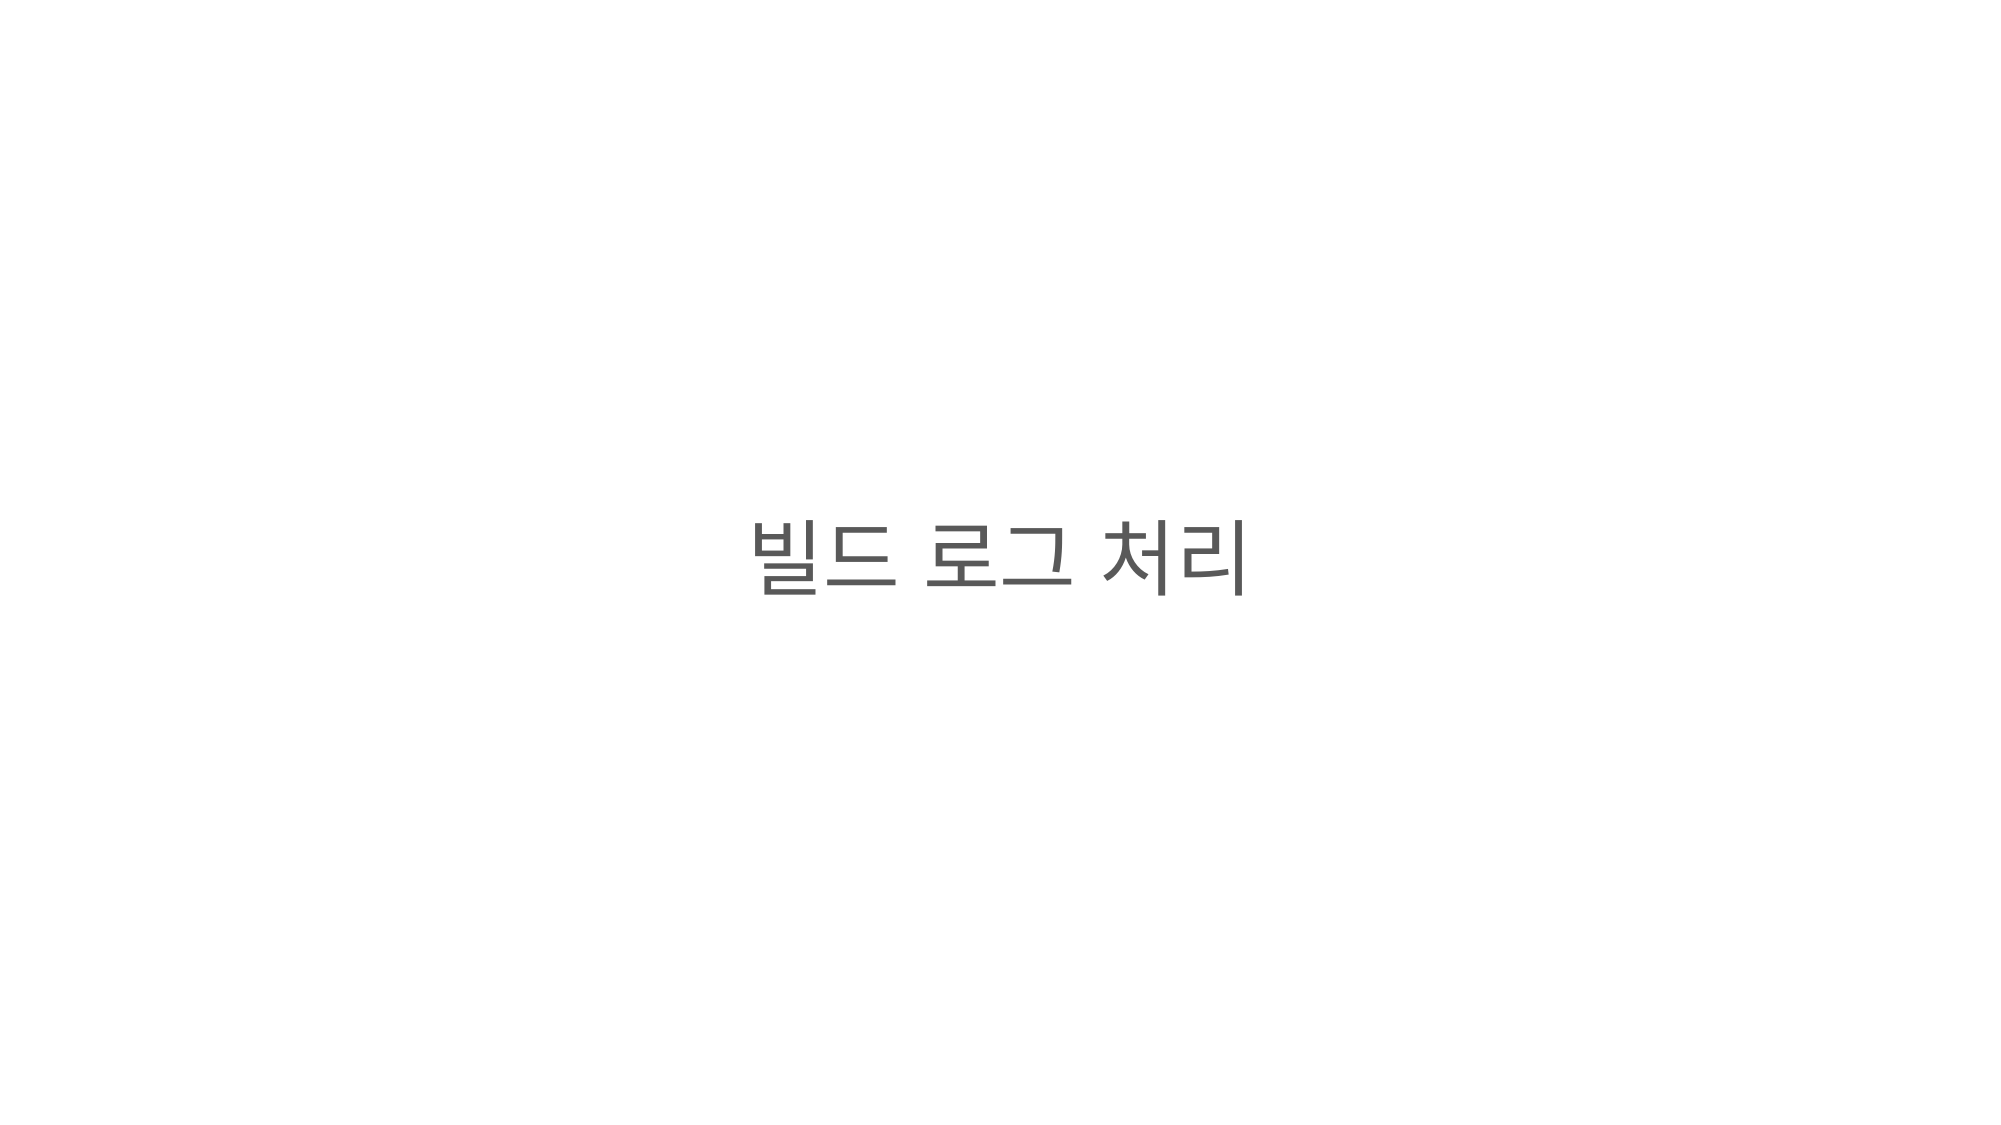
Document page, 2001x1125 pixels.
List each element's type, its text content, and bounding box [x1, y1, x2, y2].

title 빌드 로그 처리 [137, 453, 1863, 672]
